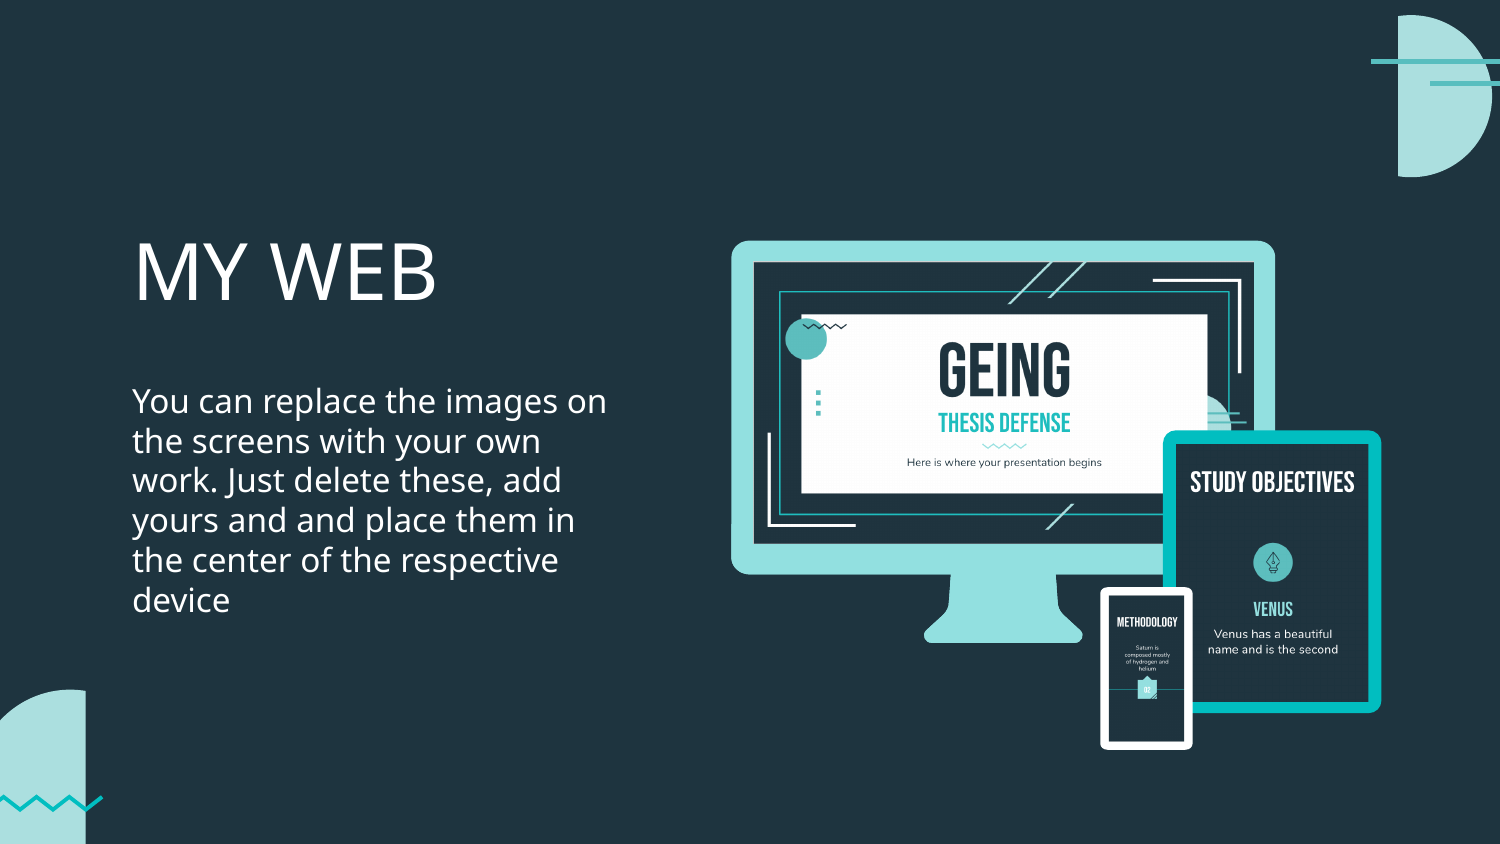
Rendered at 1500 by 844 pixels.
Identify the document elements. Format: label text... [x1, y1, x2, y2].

picture [752, 260, 1254, 545]
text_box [1100, 586, 1193, 750]
subtitle You can replace the images on the screens with your own work. Just delete these, add yours and and place them in the center of the respective device [116, 364, 650, 648]
picture [1175, 443, 1369, 703]
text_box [1162, 430, 1382, 714]
title MY WEB [116, 208, 650, 332]
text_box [731, 240, 1276, 644]
picture [1108, 594, 1185, 743]
